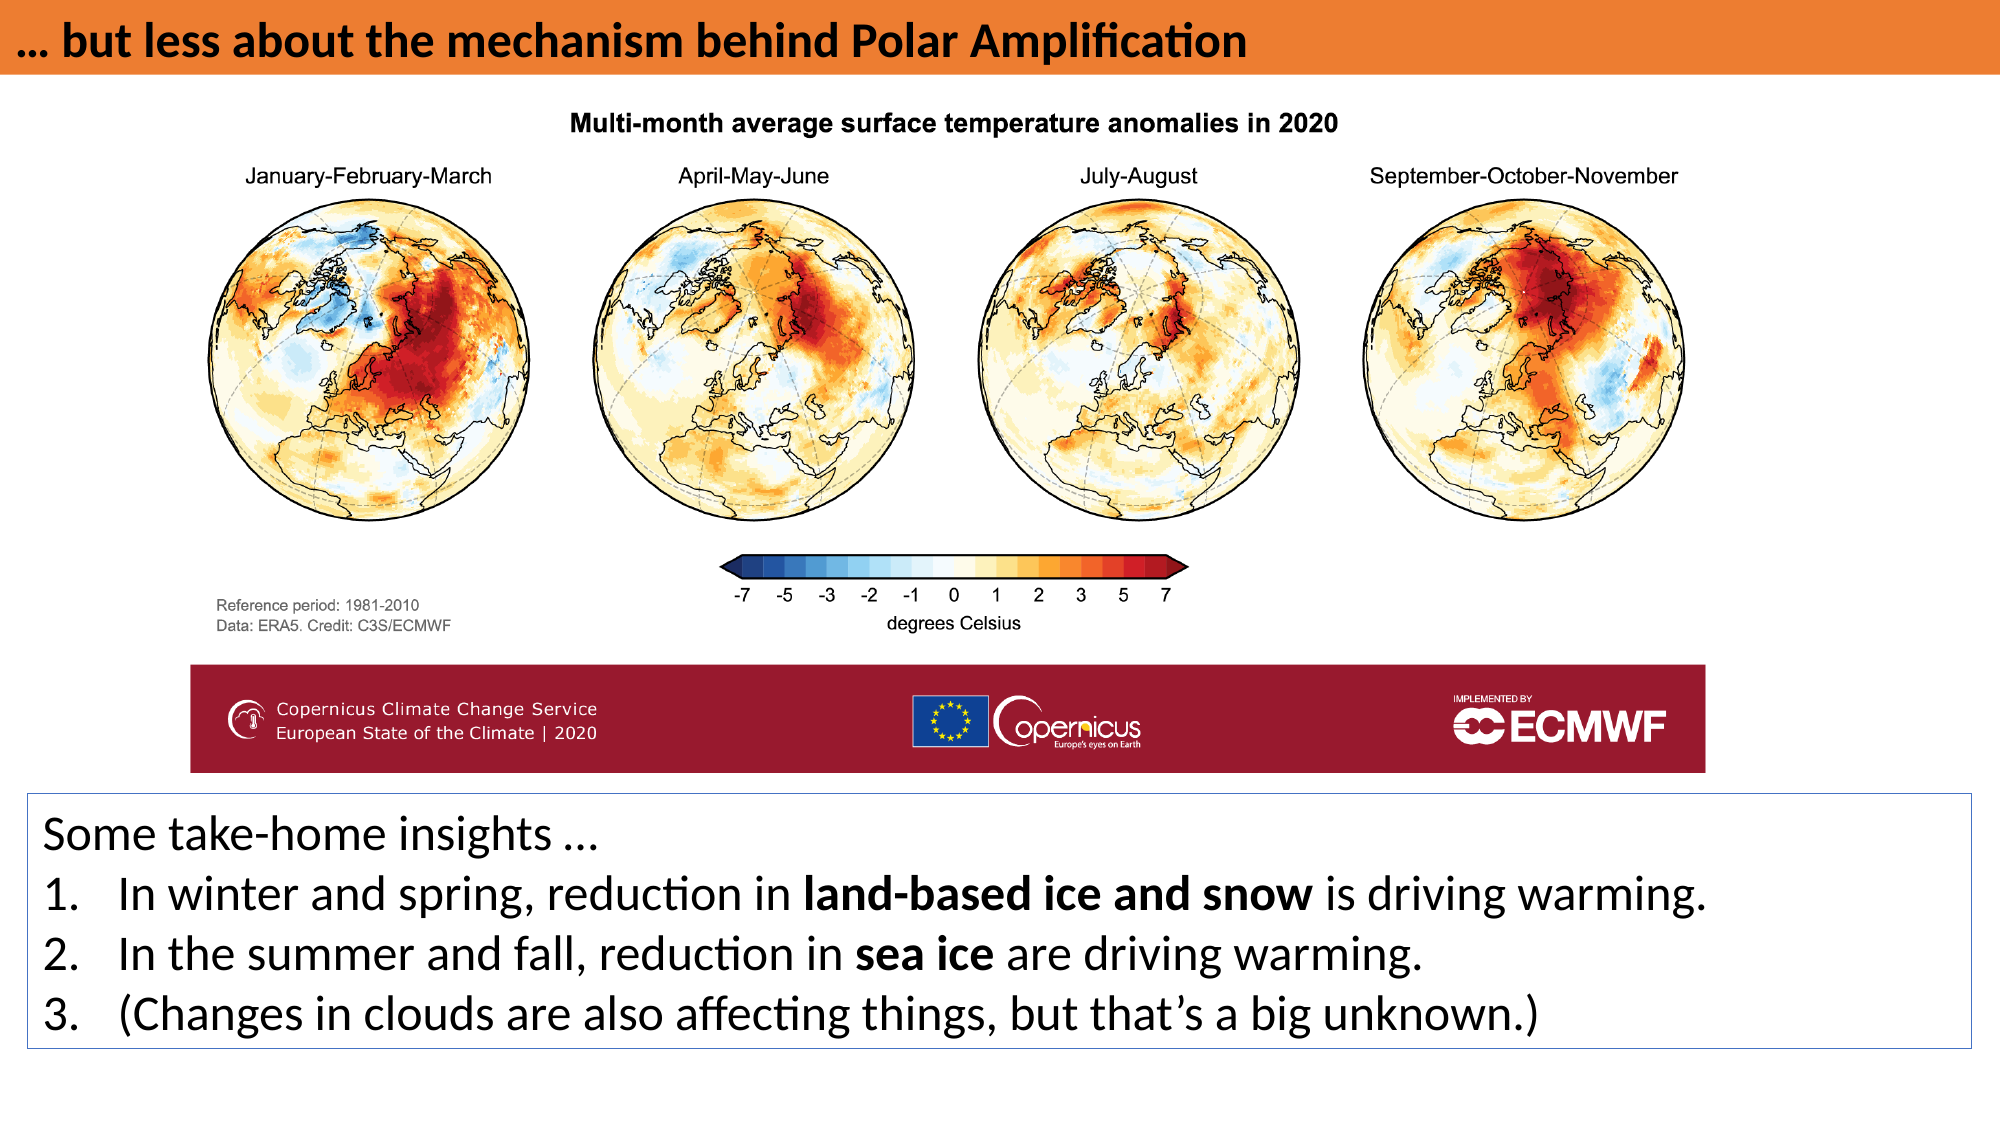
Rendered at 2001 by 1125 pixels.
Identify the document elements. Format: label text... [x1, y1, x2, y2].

picture [190, 83, 1706, 773]
text_box … but less about the mechanism behind Polar Amplification [0, 0, 2000, 75]
text_box Some take-home insights … In winter and spring, reduction in land-based ice and snow is driving warming. In the summer and fall, reduction in sea ice are driving warming. (Changes in clouds are also affecting things, but that’s a big unknown.) [27, 793, 1972, 1049]
